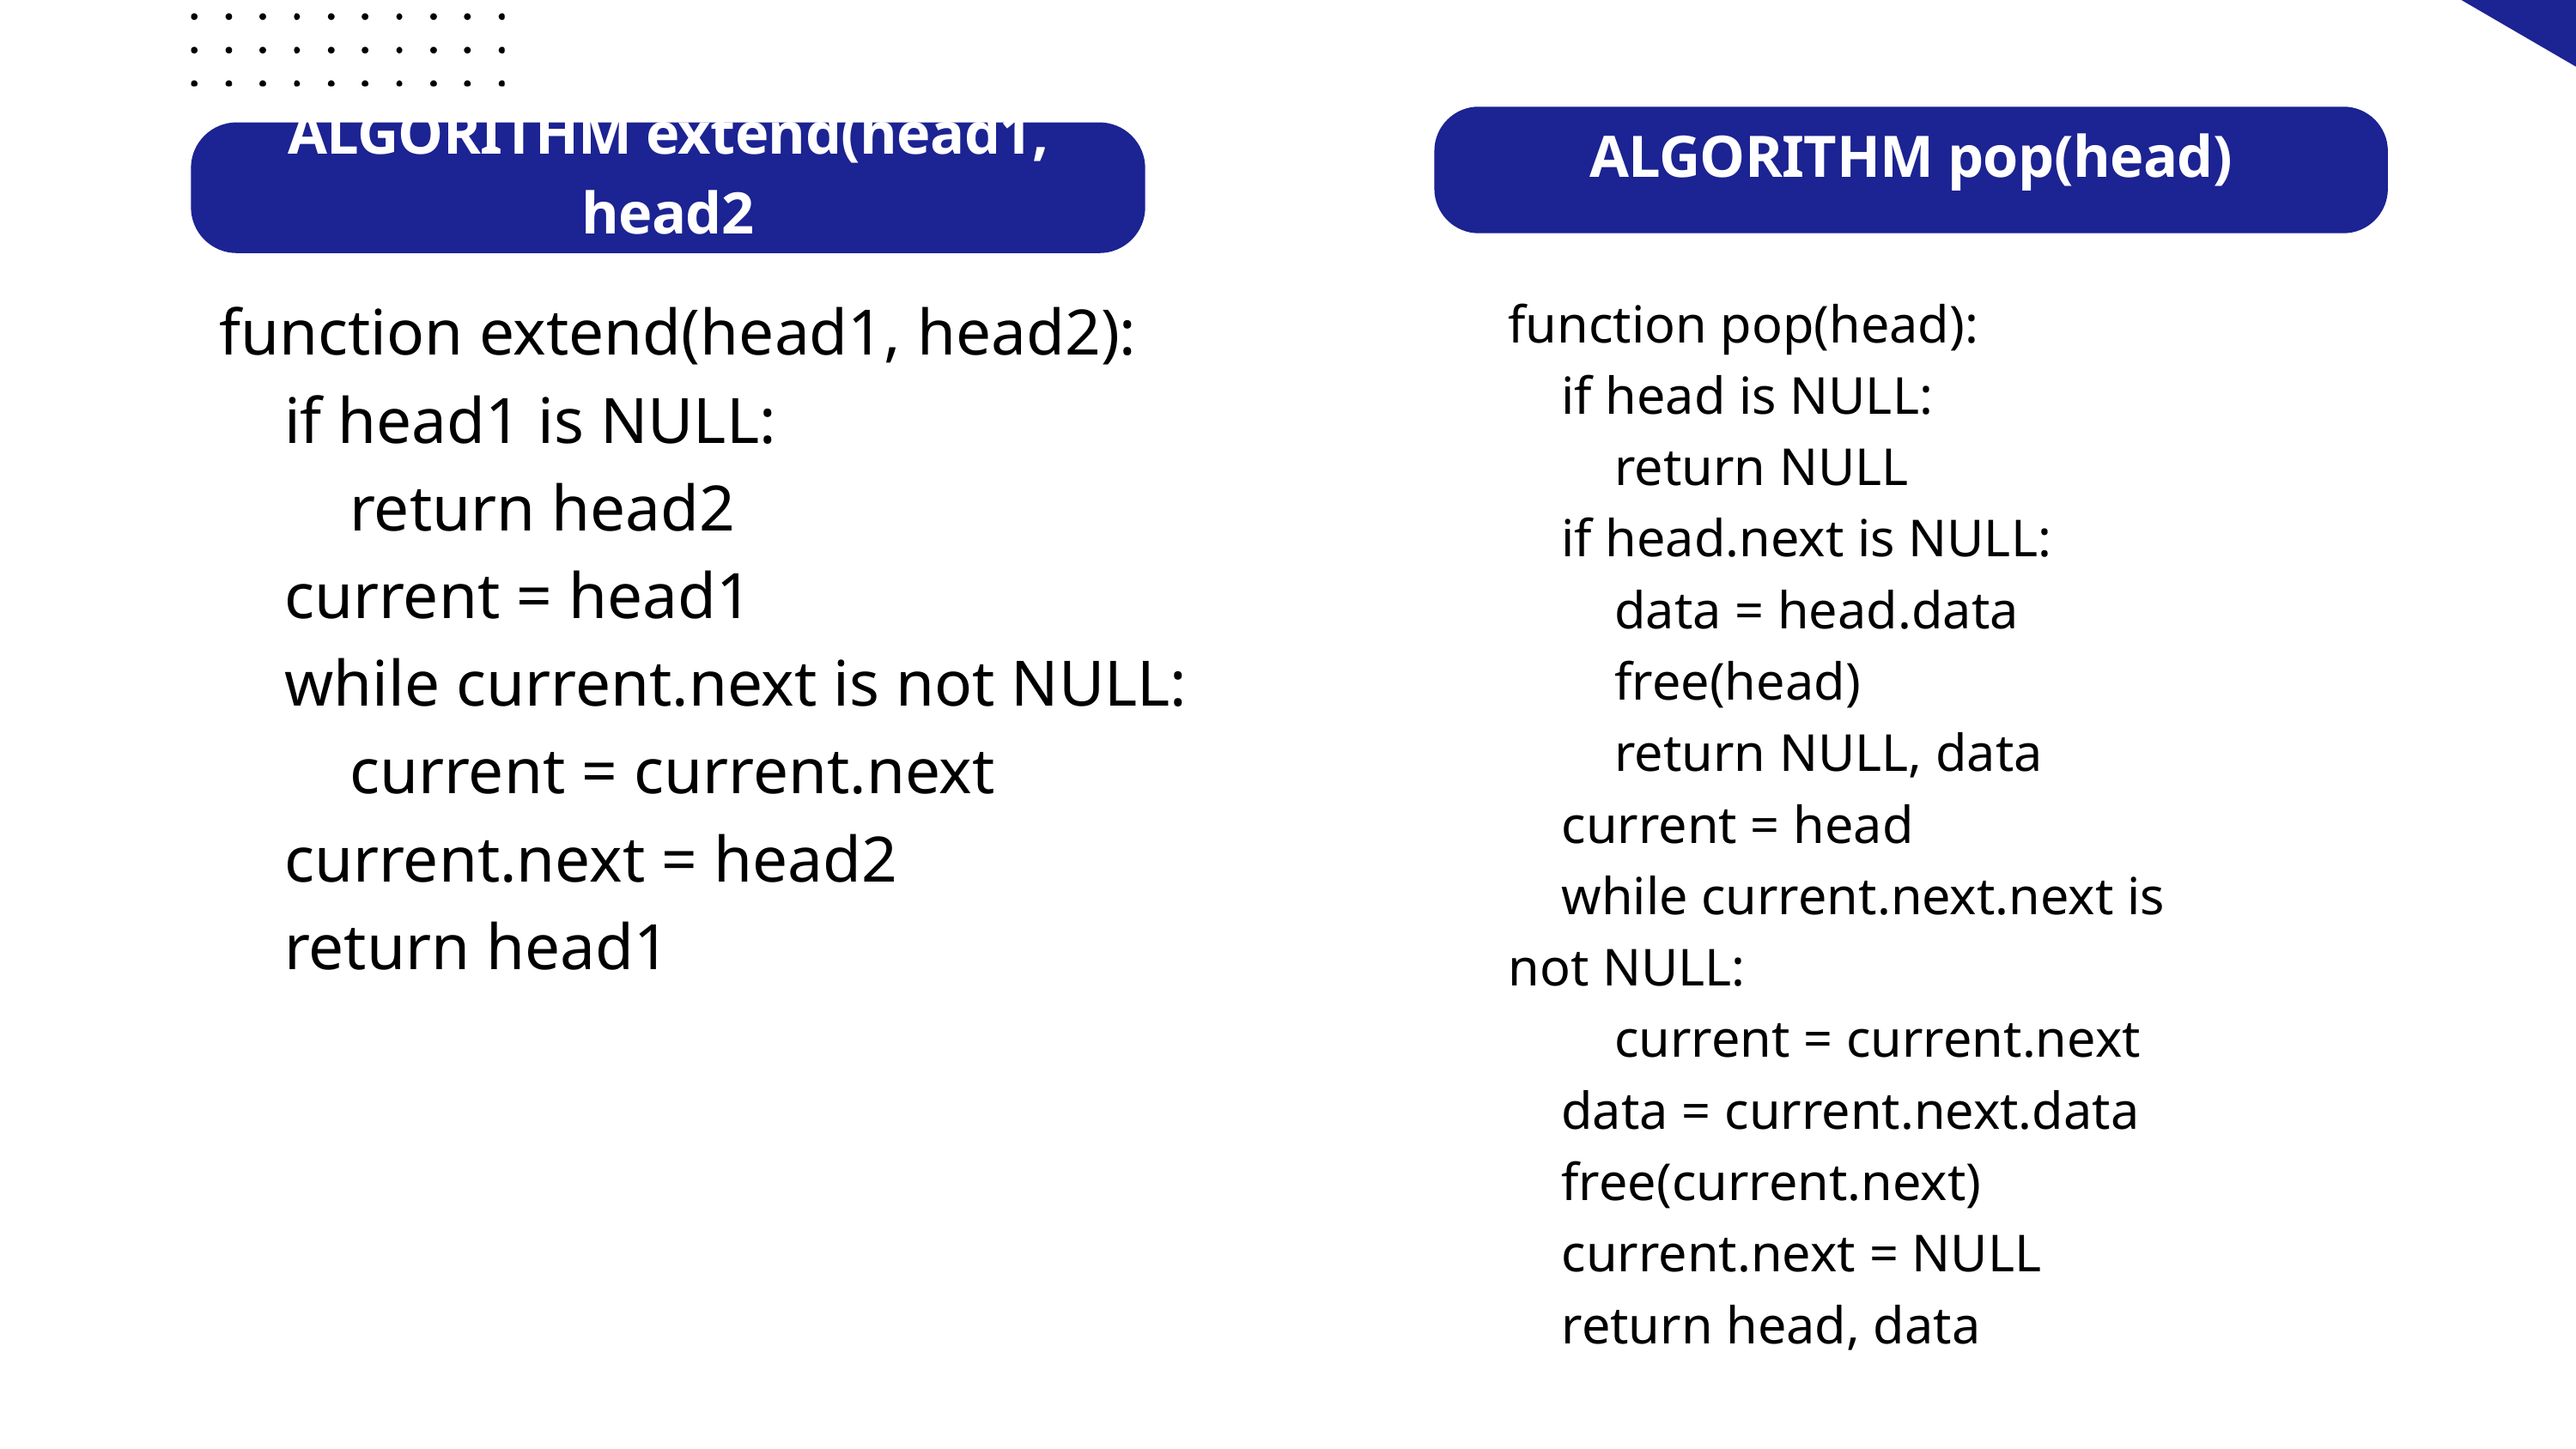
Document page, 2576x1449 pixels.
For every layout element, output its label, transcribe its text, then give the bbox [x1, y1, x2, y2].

text_box [191, 0, 505, 87]
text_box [1434, 106, 2389, 233]
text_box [191, 122, 1145, 254]
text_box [2102, 0, 2576, 186]
text_box function extend(head1, head2): if head1 is NULL: return head2 current = head1 while current.next is not NULL: current = current.next current.next = head2 return head1 [219, 280, 1203, 1070]
text_box function pop(head): if head is NULL: return NULL if head.next is NULL: data = head.data free(head) return NULL, data current = head while current.next.next is not NULL: current = current.next data = current.next.data free(current.next) current.next = NULL return head, data [1508, 281, 2205, 1426]
